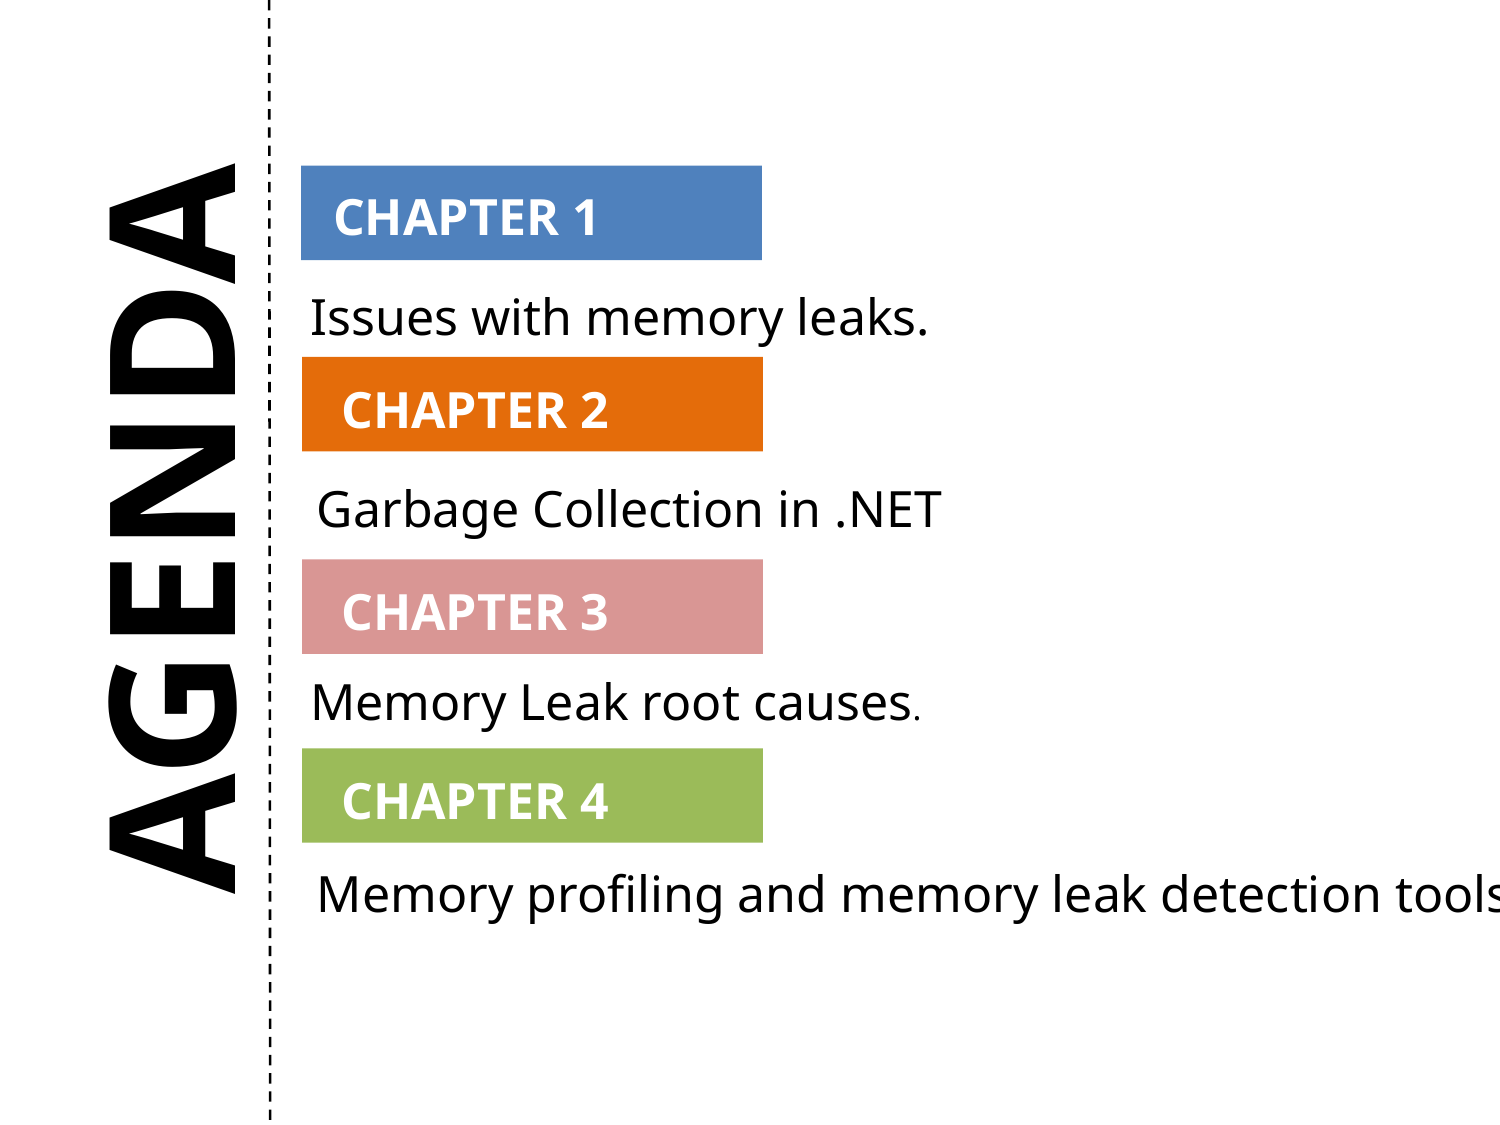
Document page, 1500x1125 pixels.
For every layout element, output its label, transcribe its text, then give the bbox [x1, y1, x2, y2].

text_box CHAPTER 2 [326, 370, 729, 446]
text_box Memory profiling and memory leak detection tools. [302, 855, 1500, 930]
text_box CHAPTER 4 [326, 762, 729, 837]
text_box CHAPTER 3 [326, 573, 729, 649]
text_box [300, 746, 765, 845]
text_box [300, 355, 765, 453]
text_box Memory Leak root causes. [295, 662, 1324, 738]
text_box Garbage Collection in .NET [302, 469, 1500, 541]
text_box Issues with memory leaks. [295, 278, 1500, 353]
text_box [299, 164, 764, 262]
text_box [300, 557, 765, 656]
text_box CHAPTER 1 [318, 178, 721, 253]
text_box AGENDA [88, 0, 242, 1125]
